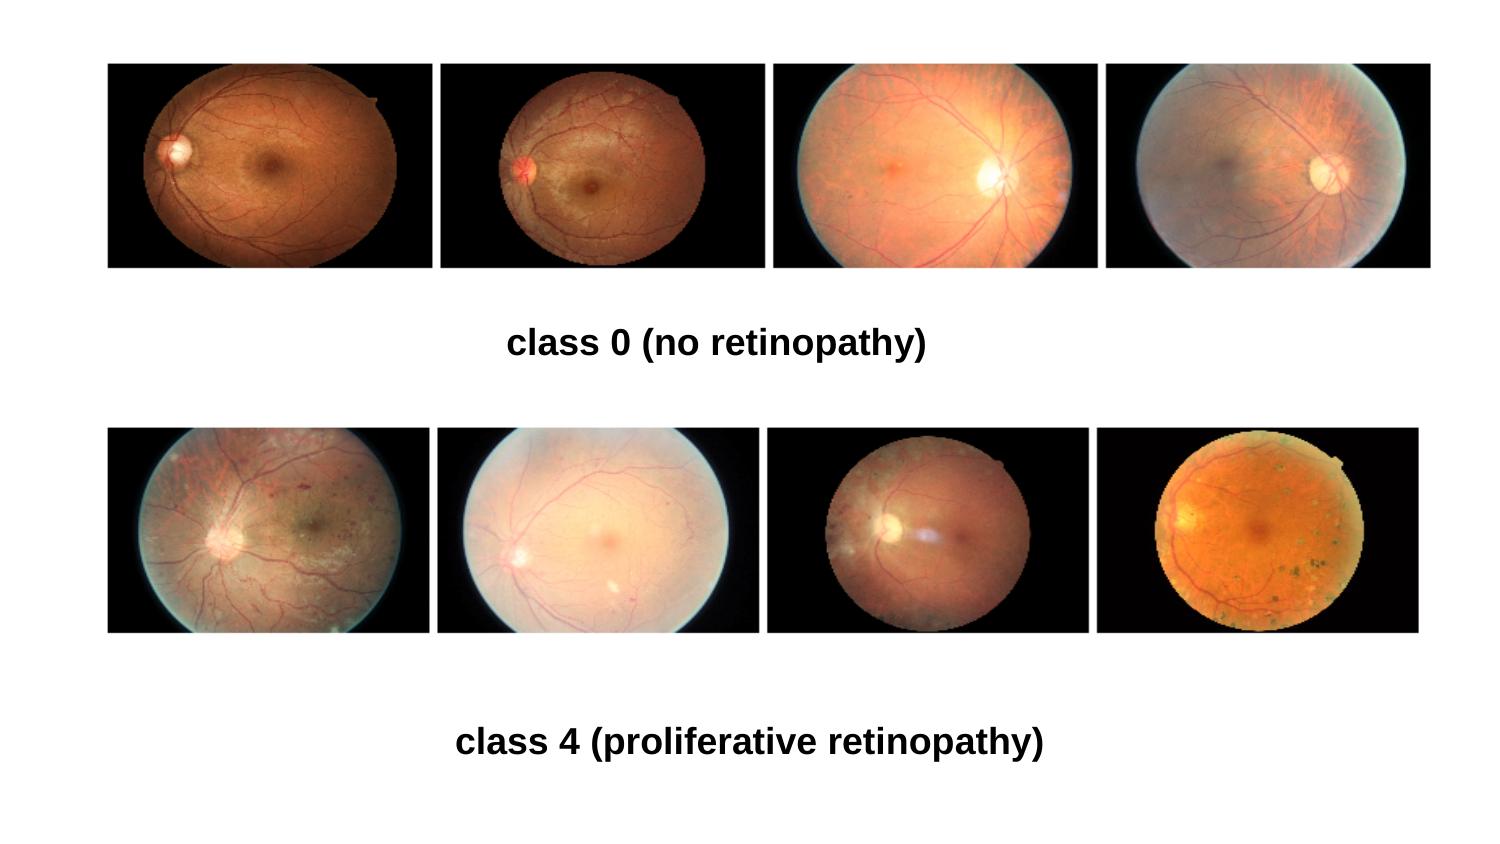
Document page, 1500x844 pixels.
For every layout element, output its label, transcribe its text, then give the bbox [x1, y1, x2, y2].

text_box class 4 (proliferative retinopathy) [440, 665, 1064, 814]
picture [100, 56, 1439, 276]
picture [100, 421, 1428, 640]
text_box class 0 (no retinopathy) [491, 301, 984, 379]
